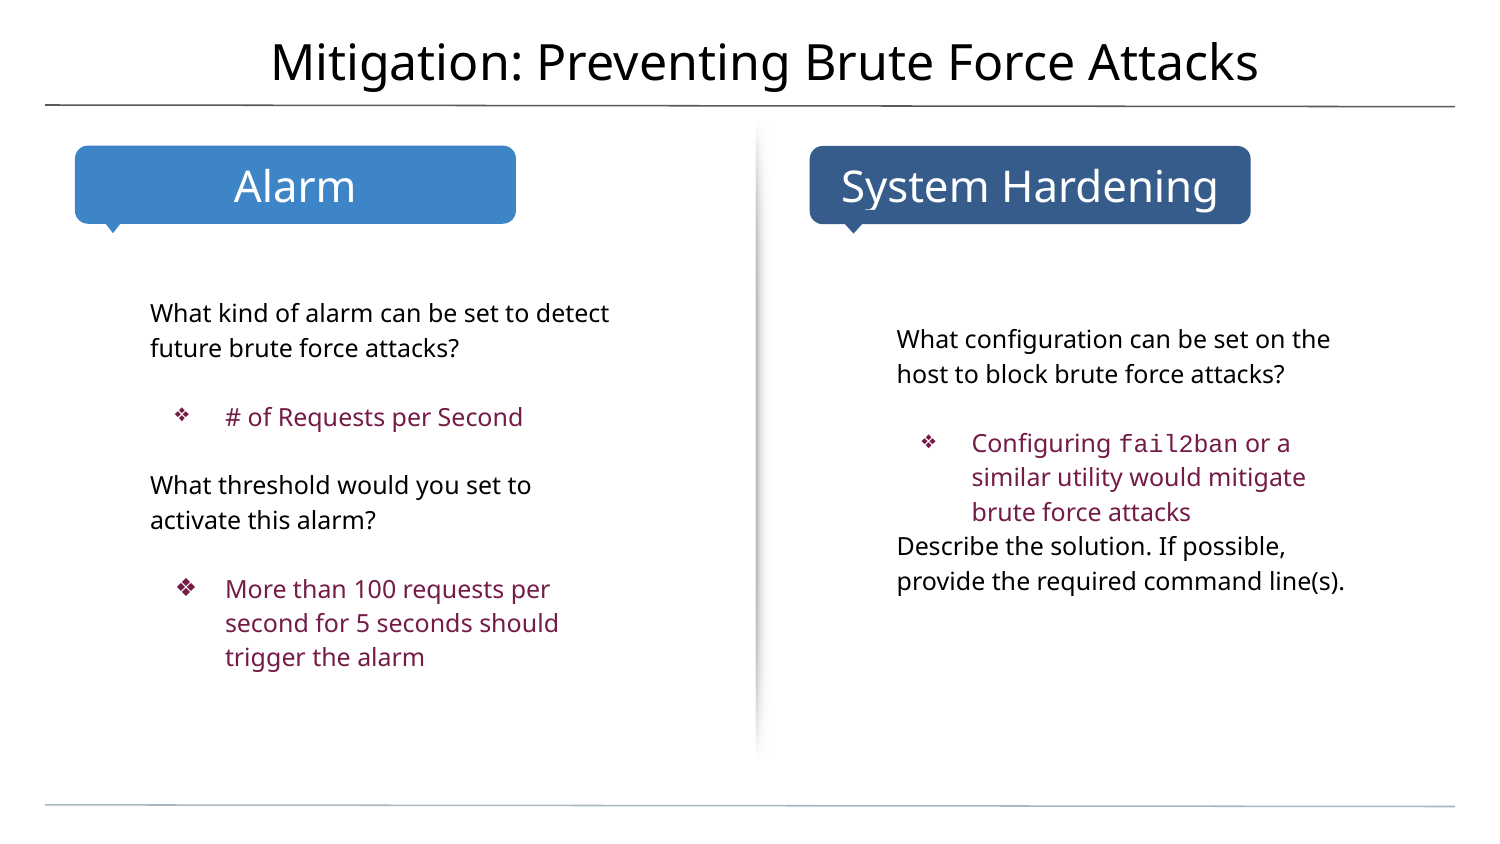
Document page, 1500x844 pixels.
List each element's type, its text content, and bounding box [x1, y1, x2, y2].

title Mitigation: Preventing Brute Force Attacks [0, 0, 1500, 96]
subtitle What configuration can be set on the host to block brute force attacks? Configuring fail2ban or a similar utility would mitigate brute force attacks Describe the solution. If possible, provide the required command line(s). [821, 289, 1438, 677]
subtitle What kind of alarm can be set to detect future brute force attacks? # of Requests per Second What threshold would you set to activate this alarm? More than 100 requests per second for 5 seconds should trigger the alarm [75, 263, 704, 715]
picture [703, 107, 839, 782]
